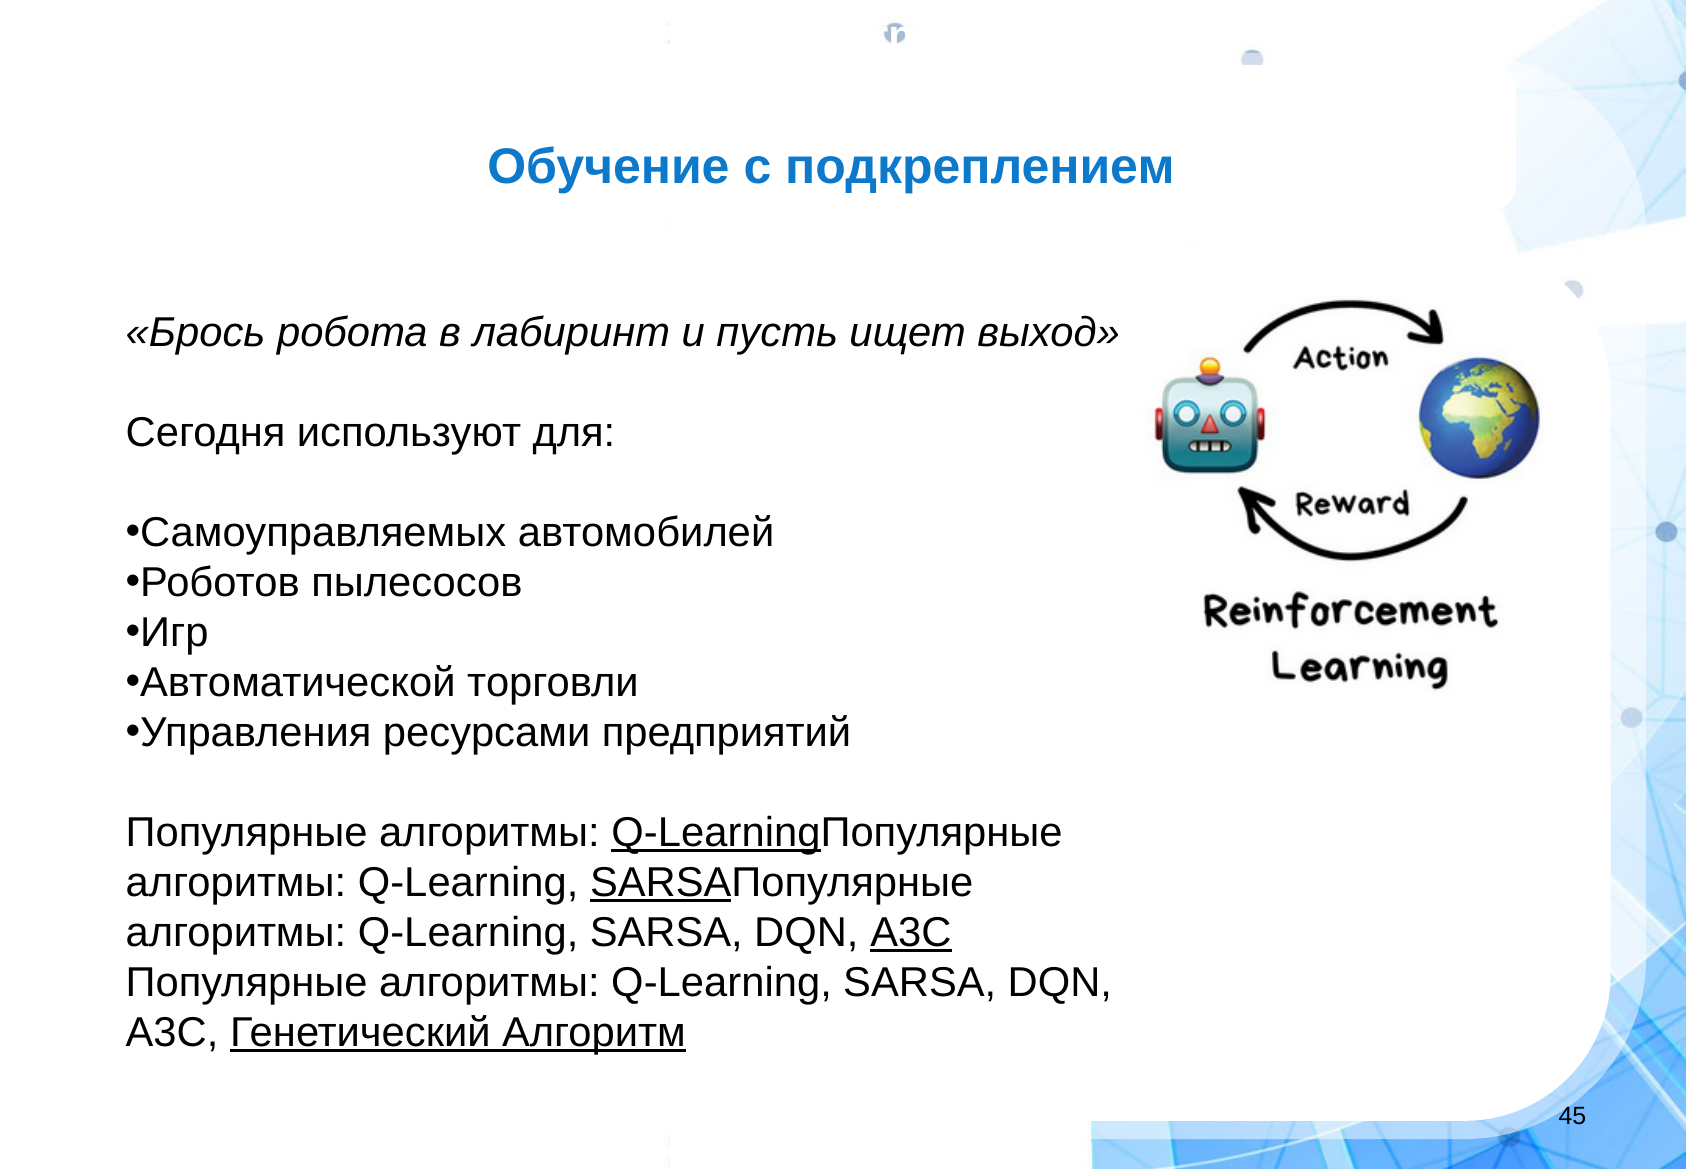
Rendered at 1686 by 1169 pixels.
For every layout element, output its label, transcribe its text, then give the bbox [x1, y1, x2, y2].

text_box ‹#› [1208, 1083, 1602, 1146]
text_box «Брось робота в лабиринт и пусть ищет выход» Сегодня используют для: Самоуправляемых автомобилей Роботов пылесосов Игр Автоматической торговли Управления ресурсами предприятий Популярные алгоритмы: Q-LearningПопулярные алгоритмы: Q-Learning, SARSAПопулярные алгоритмы: Q-Learning, SARSA, DQN, A3CПопулярные алгоритмы: Q-Learning, SARSA, DQN, A3C, Генетический Алгоритм [110, 297, 1139, 1063]
text_box Machine Learning [606, 0, 995, 65]
text_box [145, 64, 1517, 210]
picture [1138, 291, 1544, 717]
text_box [63, 244, 1611, 1121]
text_box [39, 52, 1647, 1140]
text_box Обучение с подкреплением [242, 88, 1420, 239]
picture [0, 0, 1686, 1169]
